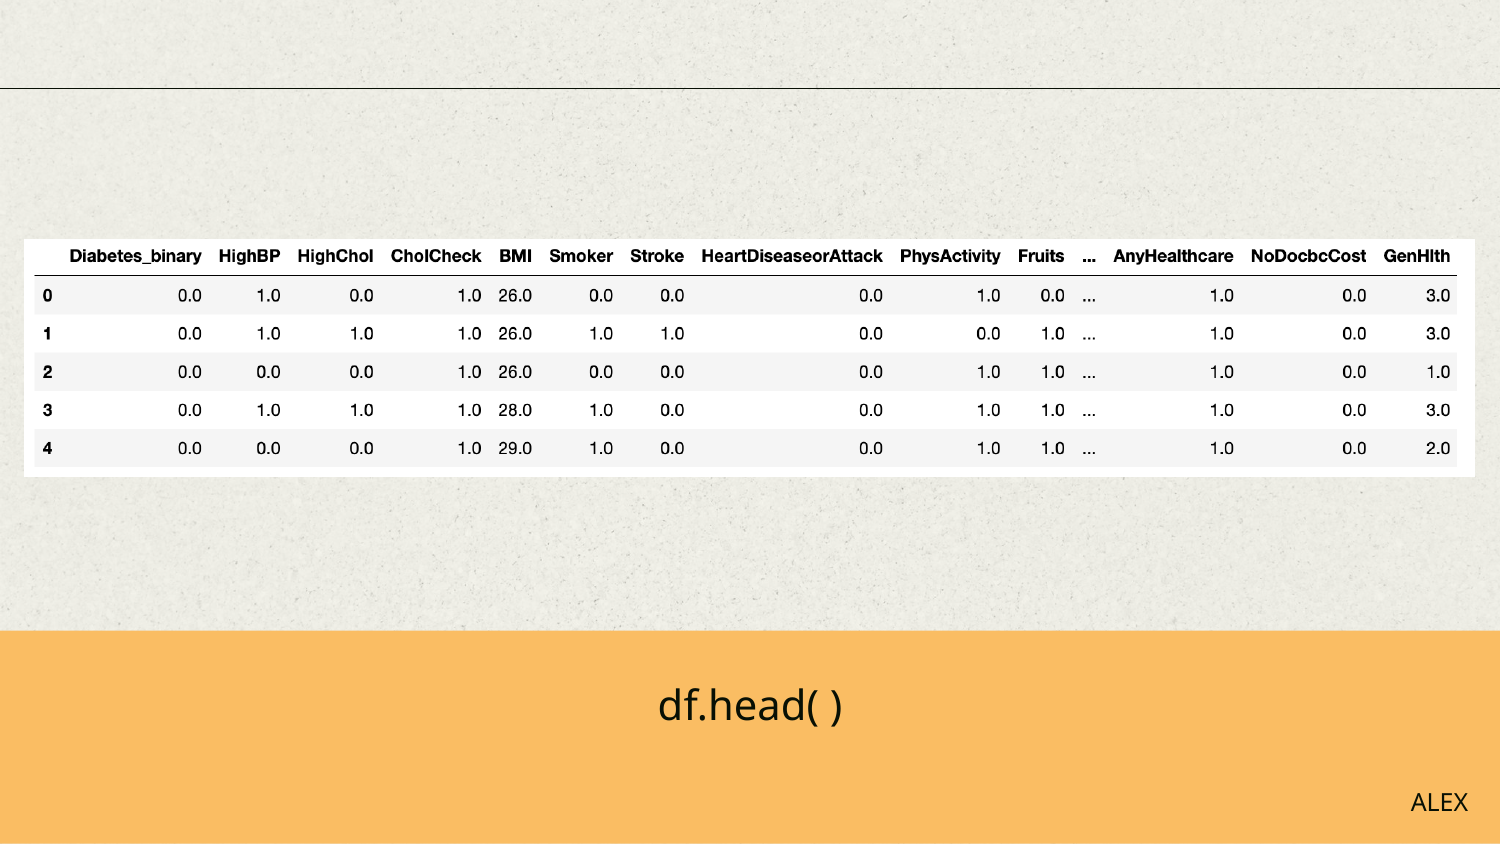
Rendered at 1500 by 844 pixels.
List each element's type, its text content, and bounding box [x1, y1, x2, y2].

picture [24, 239, 1476, 477]
subtitle ALEX [1129, 771, 1484, 823]
text_box [0, 630, 1500, 844]
title df.head( ) [519, 667, 981, 741]
